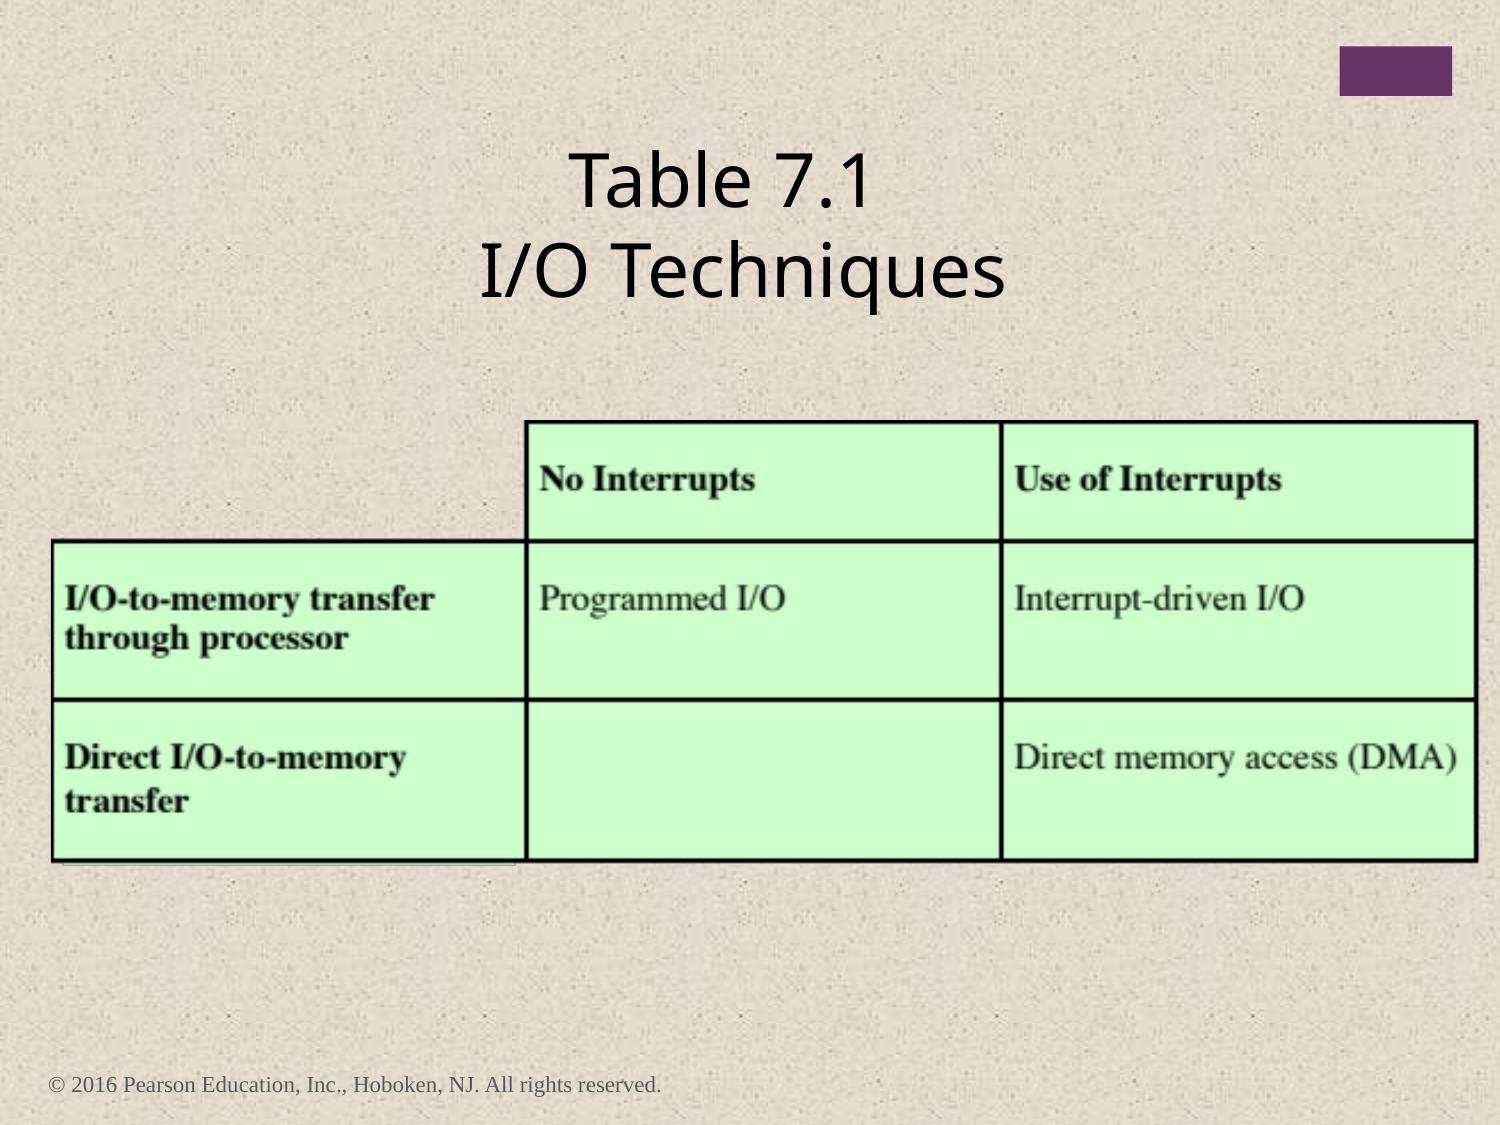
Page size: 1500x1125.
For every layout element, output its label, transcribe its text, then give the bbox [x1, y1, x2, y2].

footer © 2016 Pearson Education, Inc., Hoboken, NJ. All rights reserved. [33, 1053, 1038, 1114]
picture [0, 0, 1500, 1125]
text_box Table 7.1 I/O Techniques [3, 125, 1500, 321]
